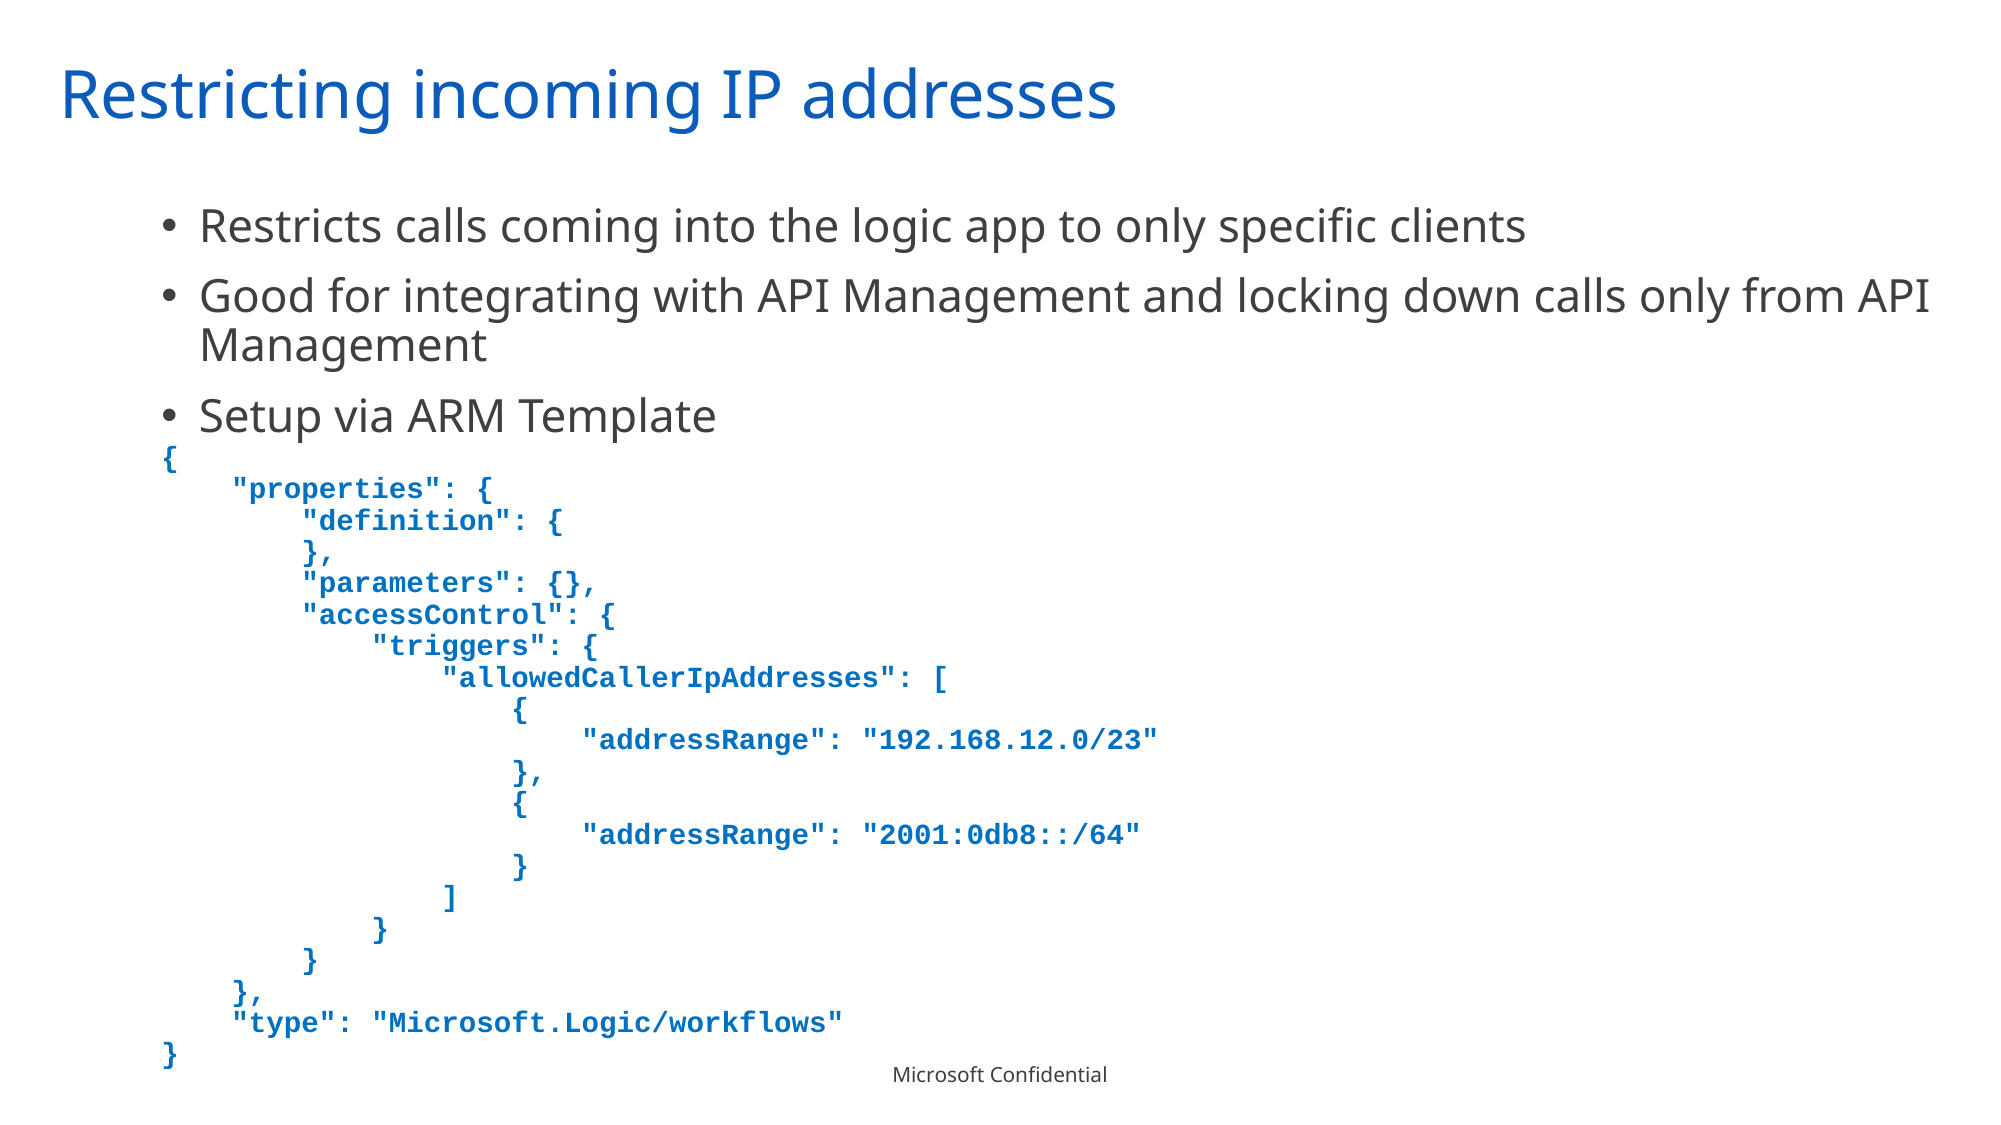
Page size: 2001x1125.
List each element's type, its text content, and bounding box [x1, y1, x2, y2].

list Restricts calls coming into the logic app to only specific clients Good for integrating with API Management and locking down calls only from API Management Setup via ARM Template { "properties": { "definition": { }, "parameters": {}, "accessControl": { "triggers": { "allowedCallerIpAddresses": [ { "addressRange": "192.168.12.0/23" }, { "addressRange": "2001:0db8::/64" } ] } } }, "type": "Microsoft.Logic/workflows" } [146, 195, 1956, 1090]
title Restricting incoming IP addresses [44, 38, 1770, 155]
